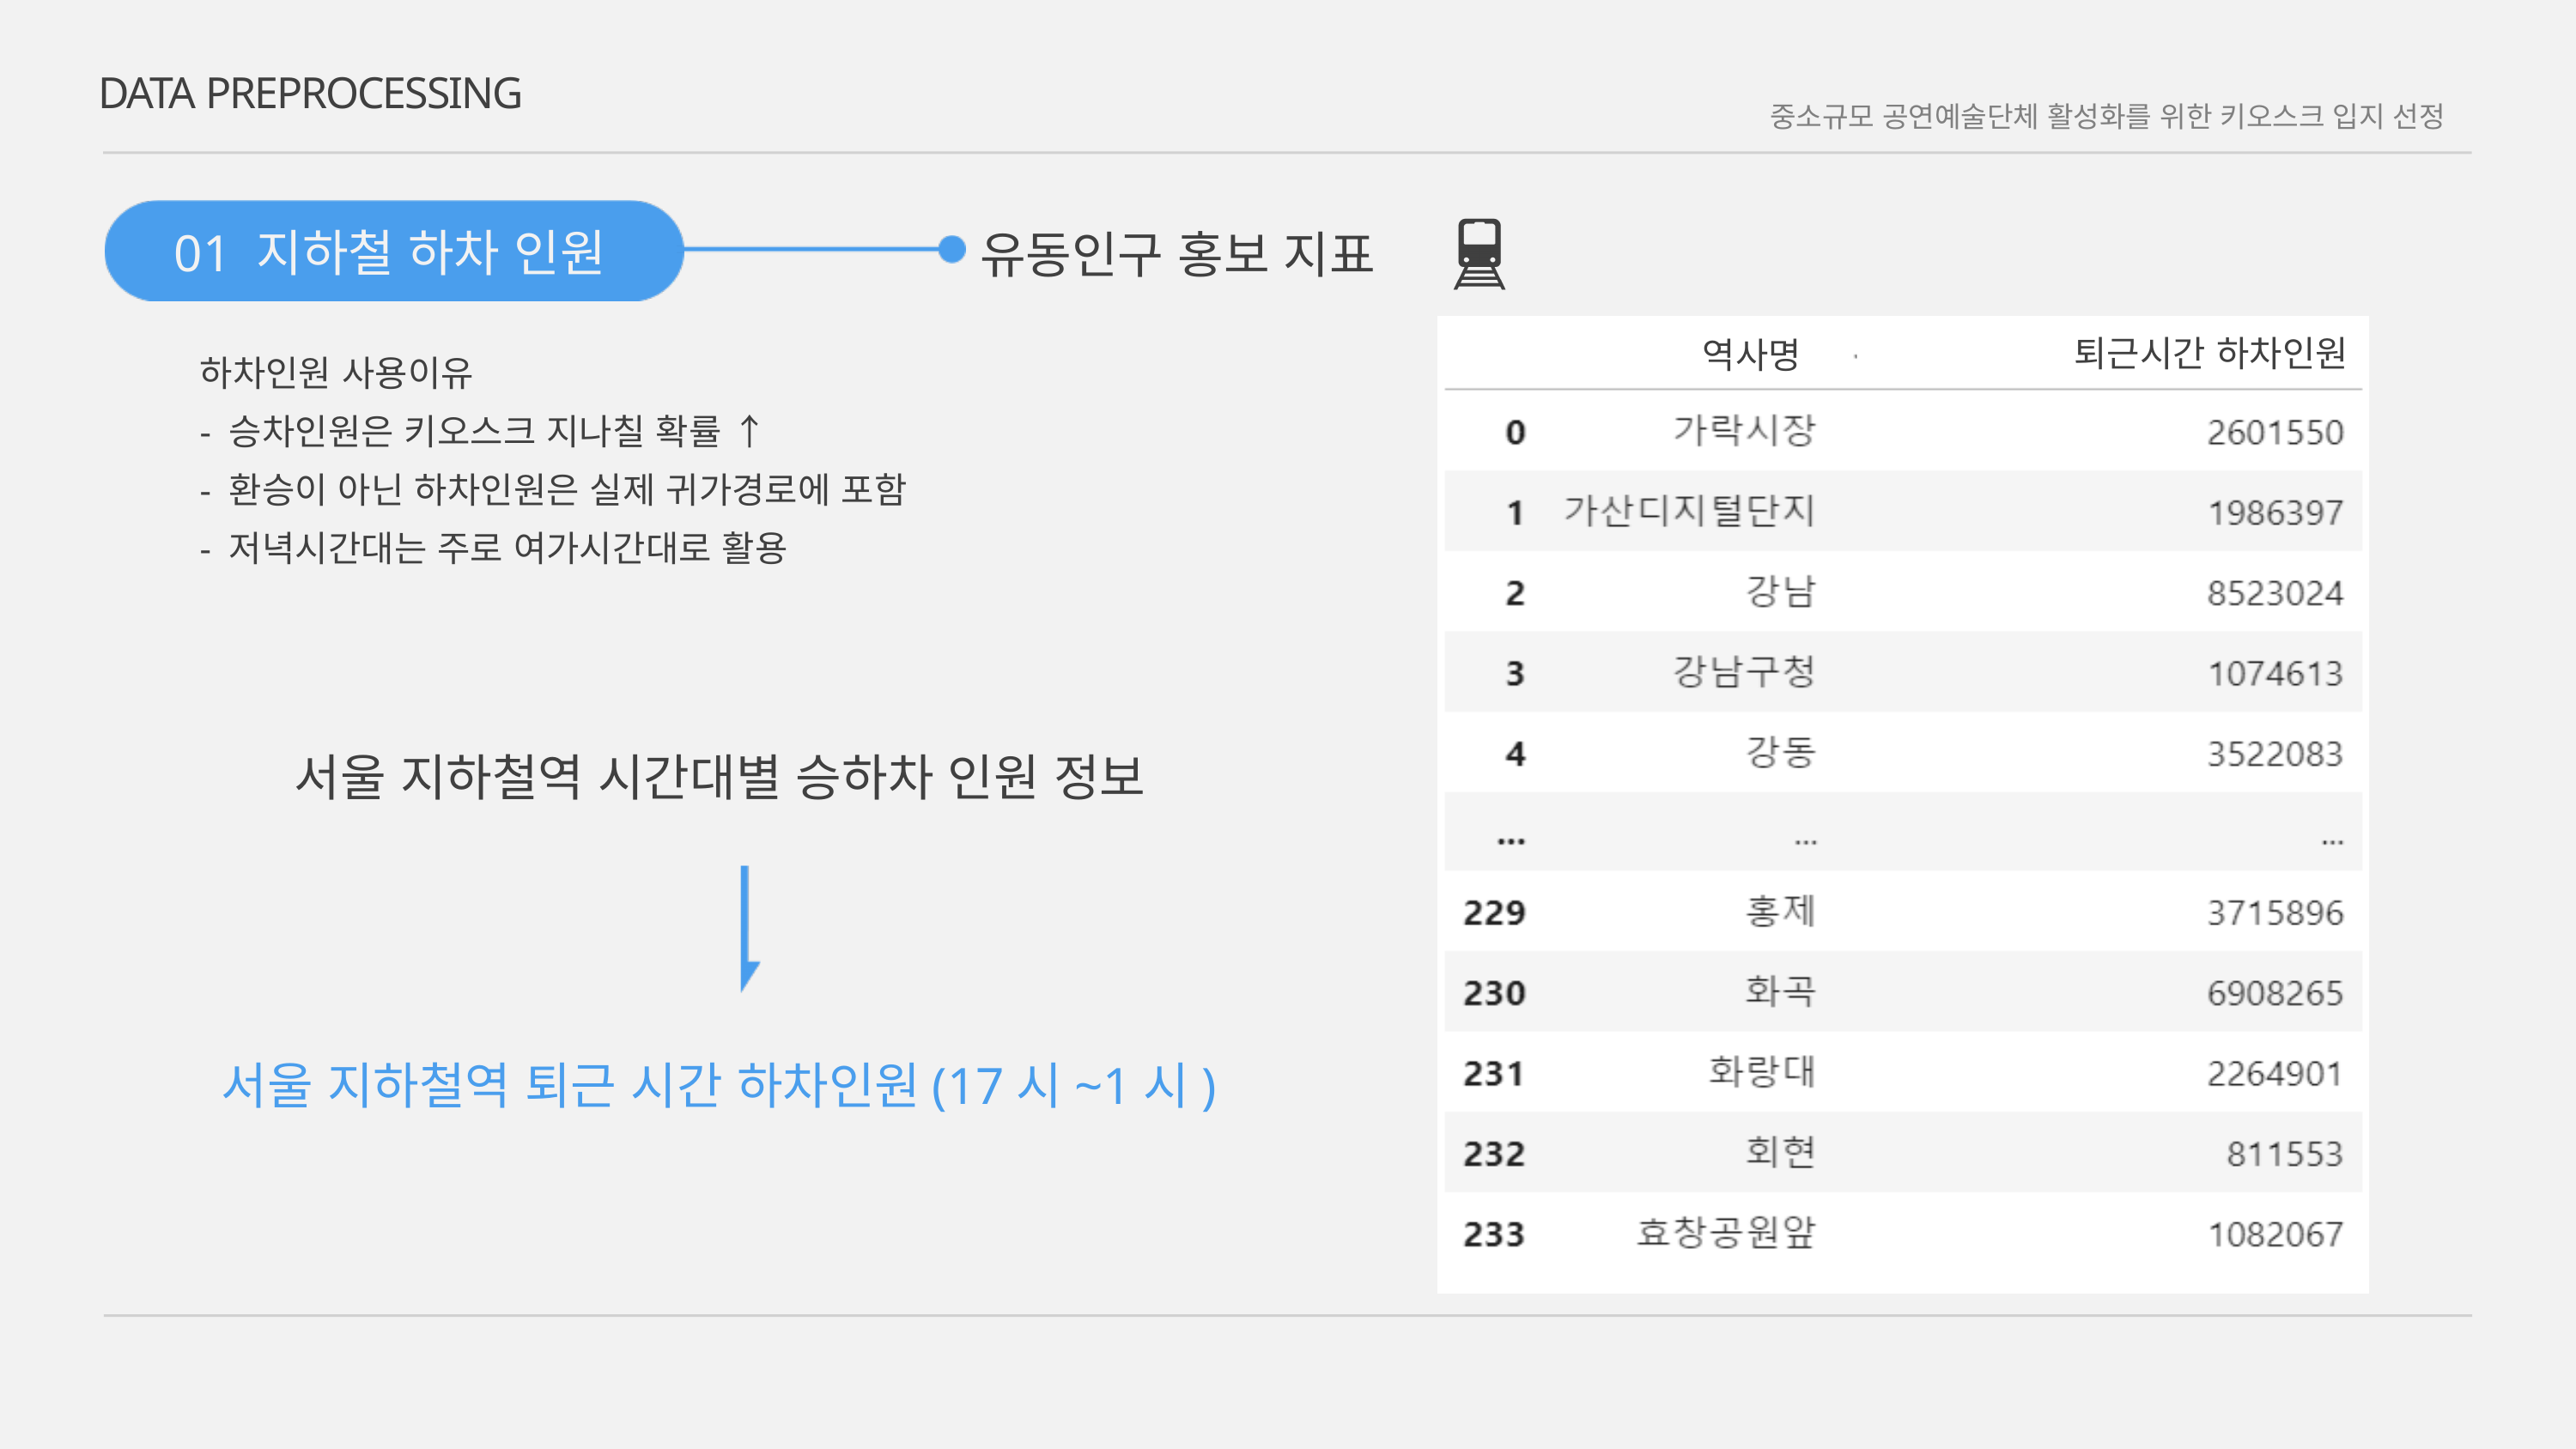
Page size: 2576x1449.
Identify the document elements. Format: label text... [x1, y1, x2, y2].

text_box DATA PREPROCESSING [85, 58, 724, 124]
text_box 하차인원 사용이유 - 승차인원은 키오스크 지나칠 확률 ↑ - 환승이 아닌 하차인원은 실제 귀가경로에 포함 - 저녁시간대는 주로 여가시간대로 활용 [186, 328, 920, 576]
text_box [102, 1313, 2474, 1319]
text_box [1437, 316, 2369, 1294]
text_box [98, 200, 685, 306]
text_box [677, 235, 967, 264]
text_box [976, 215, 1522, 293]
text_box 중소규모 공연예술단체 활성화를 위한 키오스크 입지 선정 [1757, 93, 2459, 140]
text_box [209, 739, 1230, 1122]
text_box [101, 149, 2474, 155]
